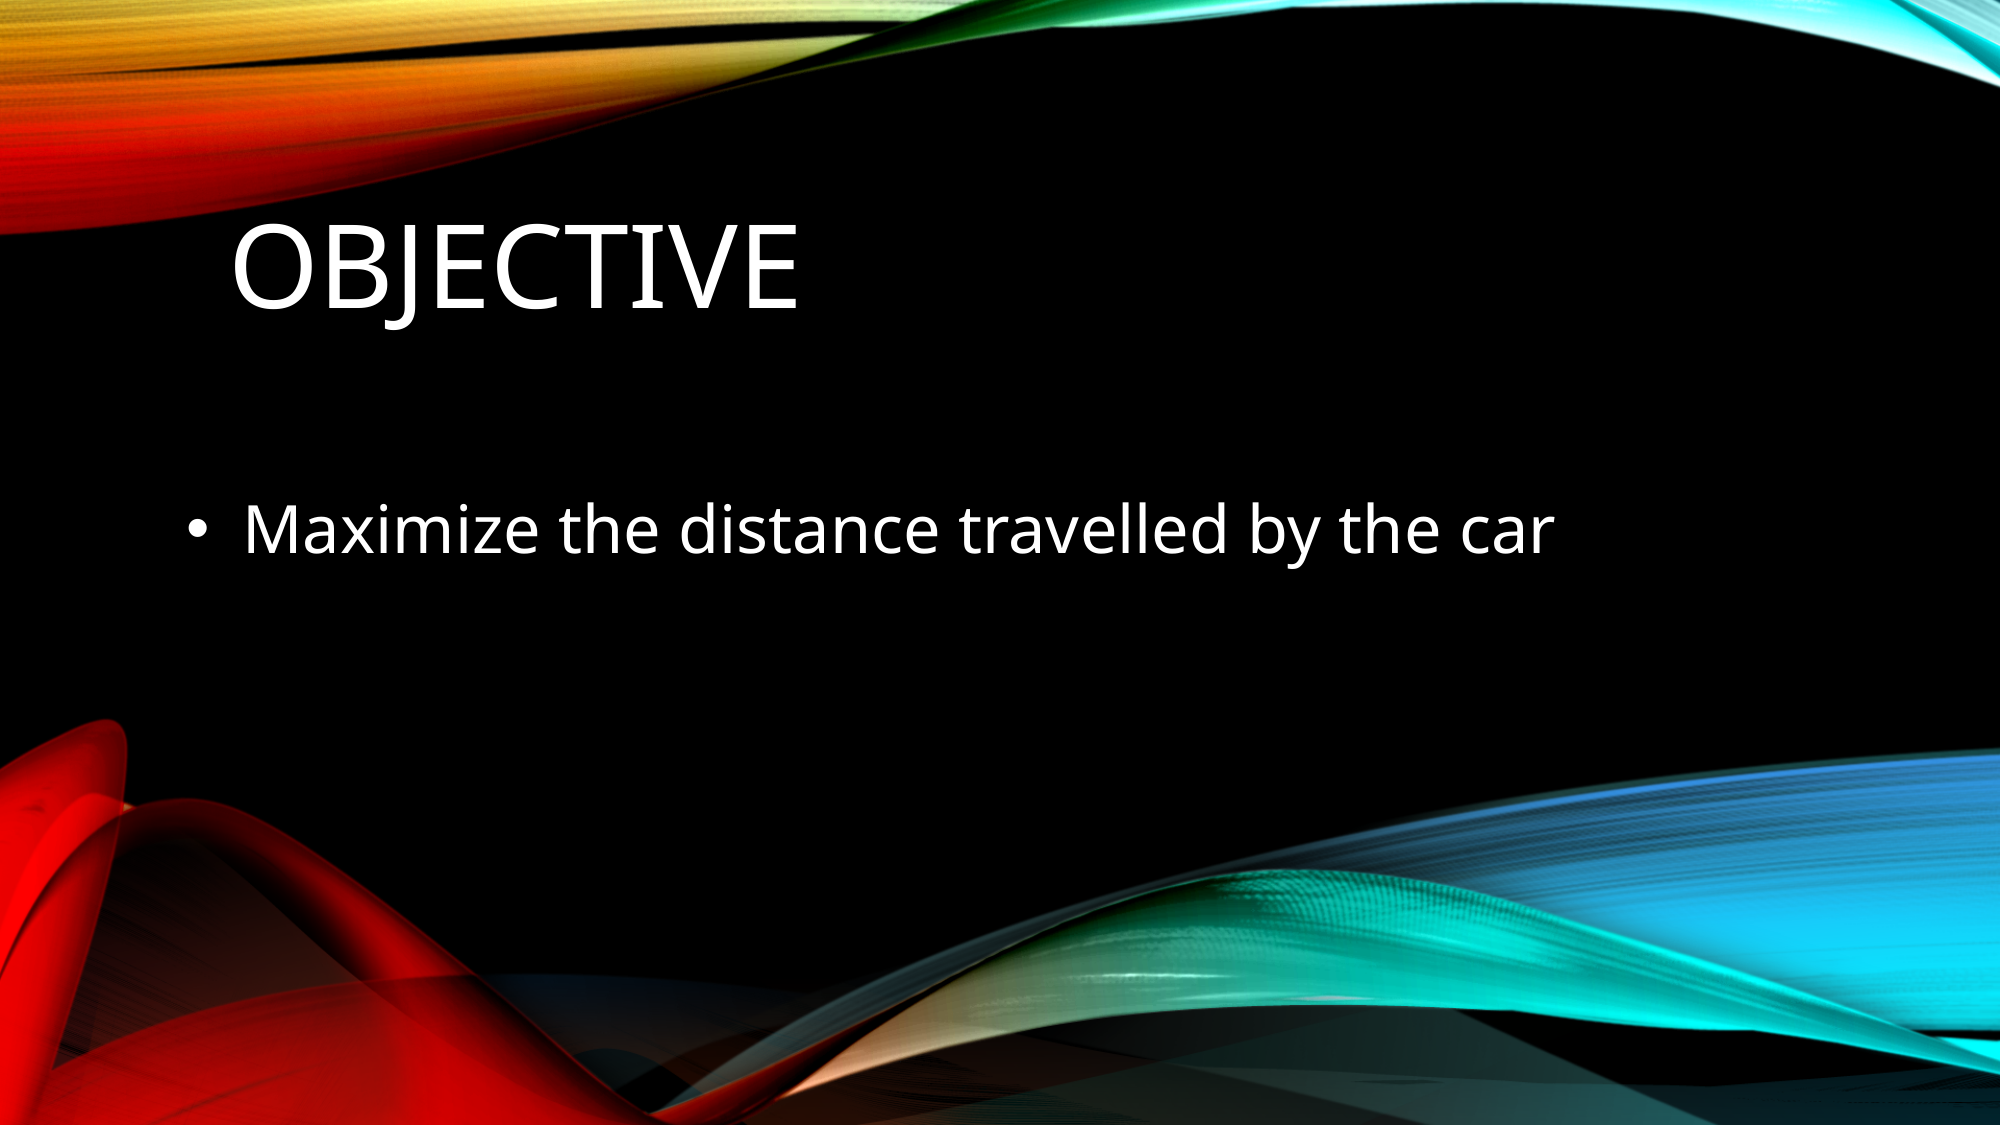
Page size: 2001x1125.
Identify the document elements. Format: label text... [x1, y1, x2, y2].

picture [0, 717, 2000, 1125]
subtitle Maximize the distance travelled by the car [171, 439, 1827, 726]
picture [0, 0, 2000, 237]
title Objective [213, 200, 1661, 342]
